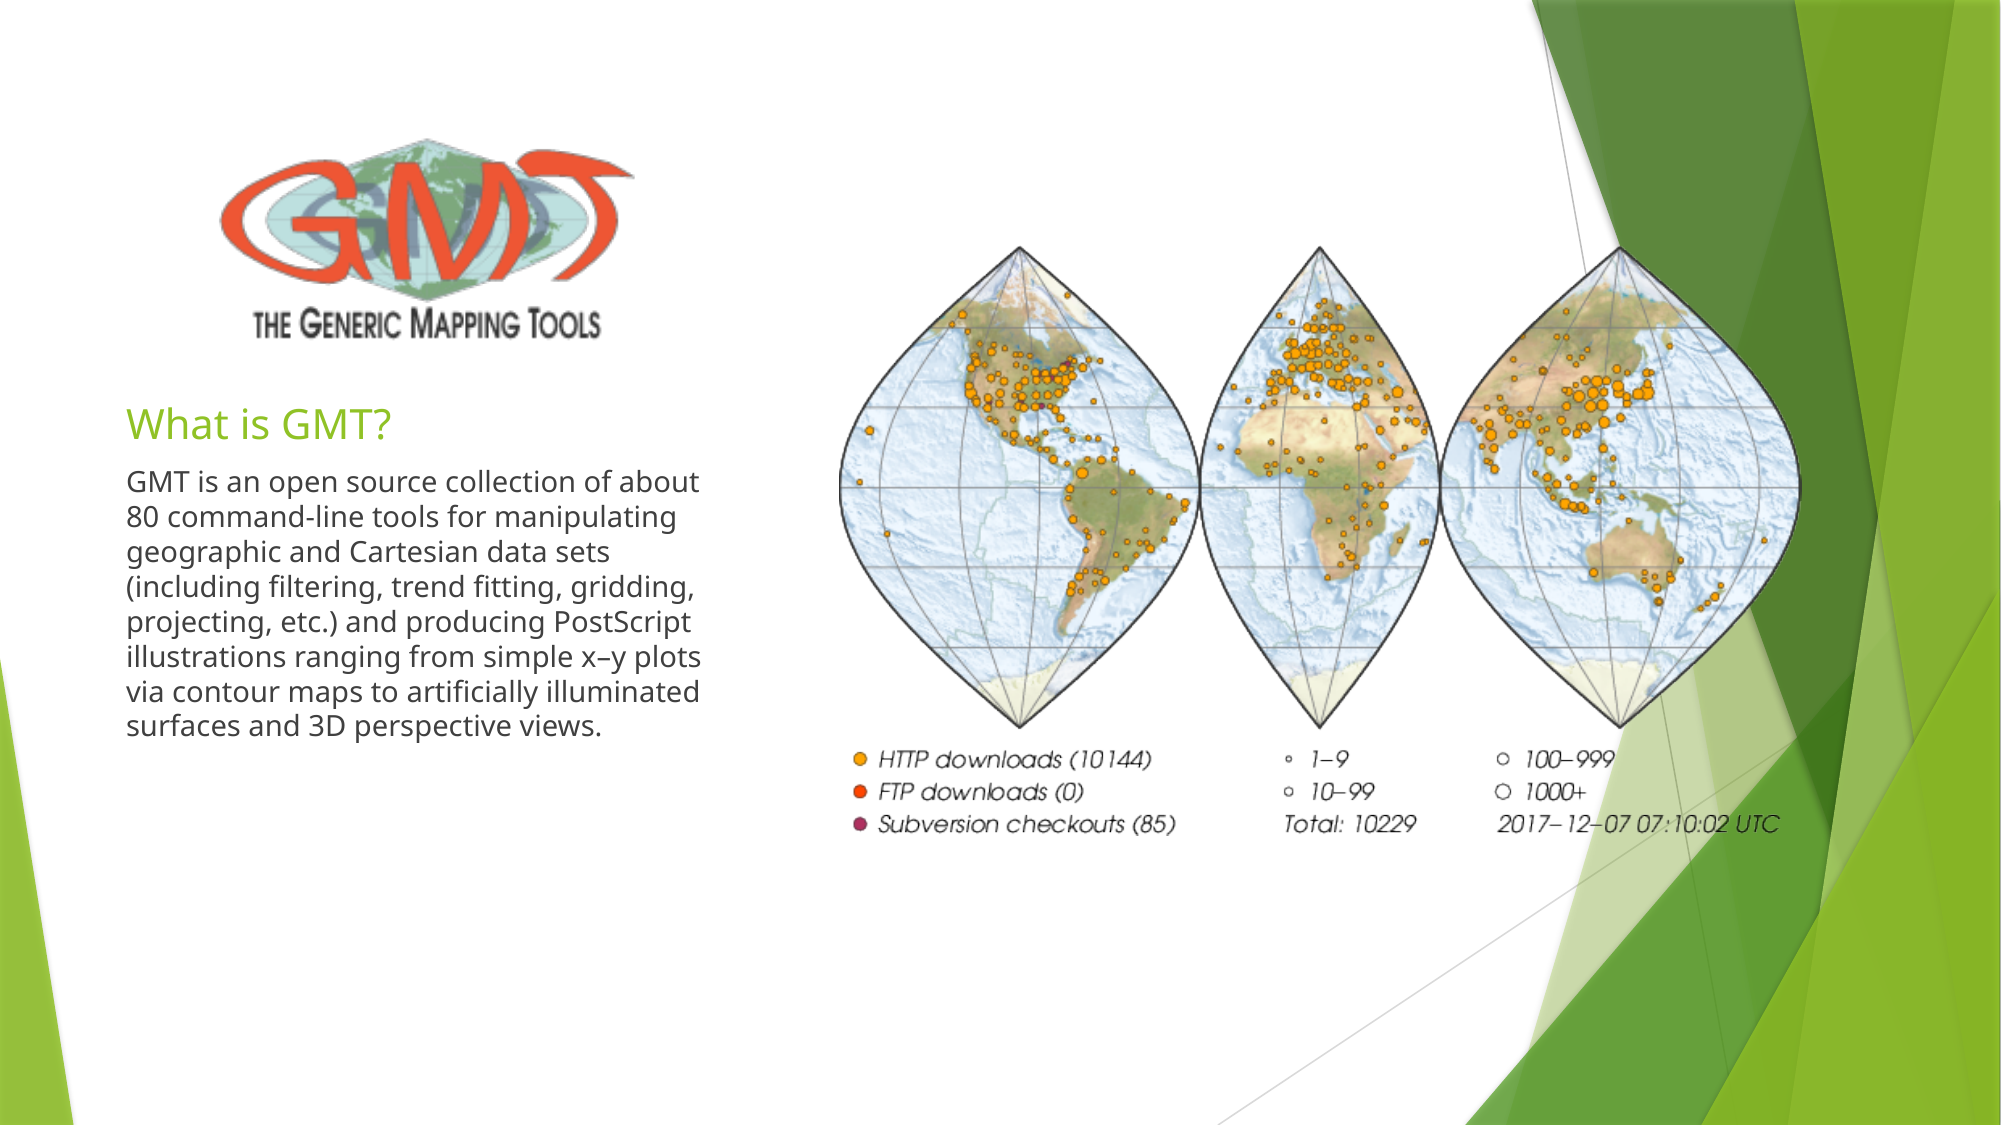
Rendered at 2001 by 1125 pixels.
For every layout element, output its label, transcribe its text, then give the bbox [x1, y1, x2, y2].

title What is GMT? [111, 245, 744, 455]
list GMT is an open source collection of about 80 command-line tools for manipulating geographic and Cartesian data sets (including filtering, trend fitting, gridding, projecting, etc.) and producing PostScript illustrations ranging from simple x–y plots via contour maps to artificially illuminated surfaces and 3D perspective views. [111, 455, 744, 880]
picture [839, 245, 1803, 837]
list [194, 127, 661, 352]
